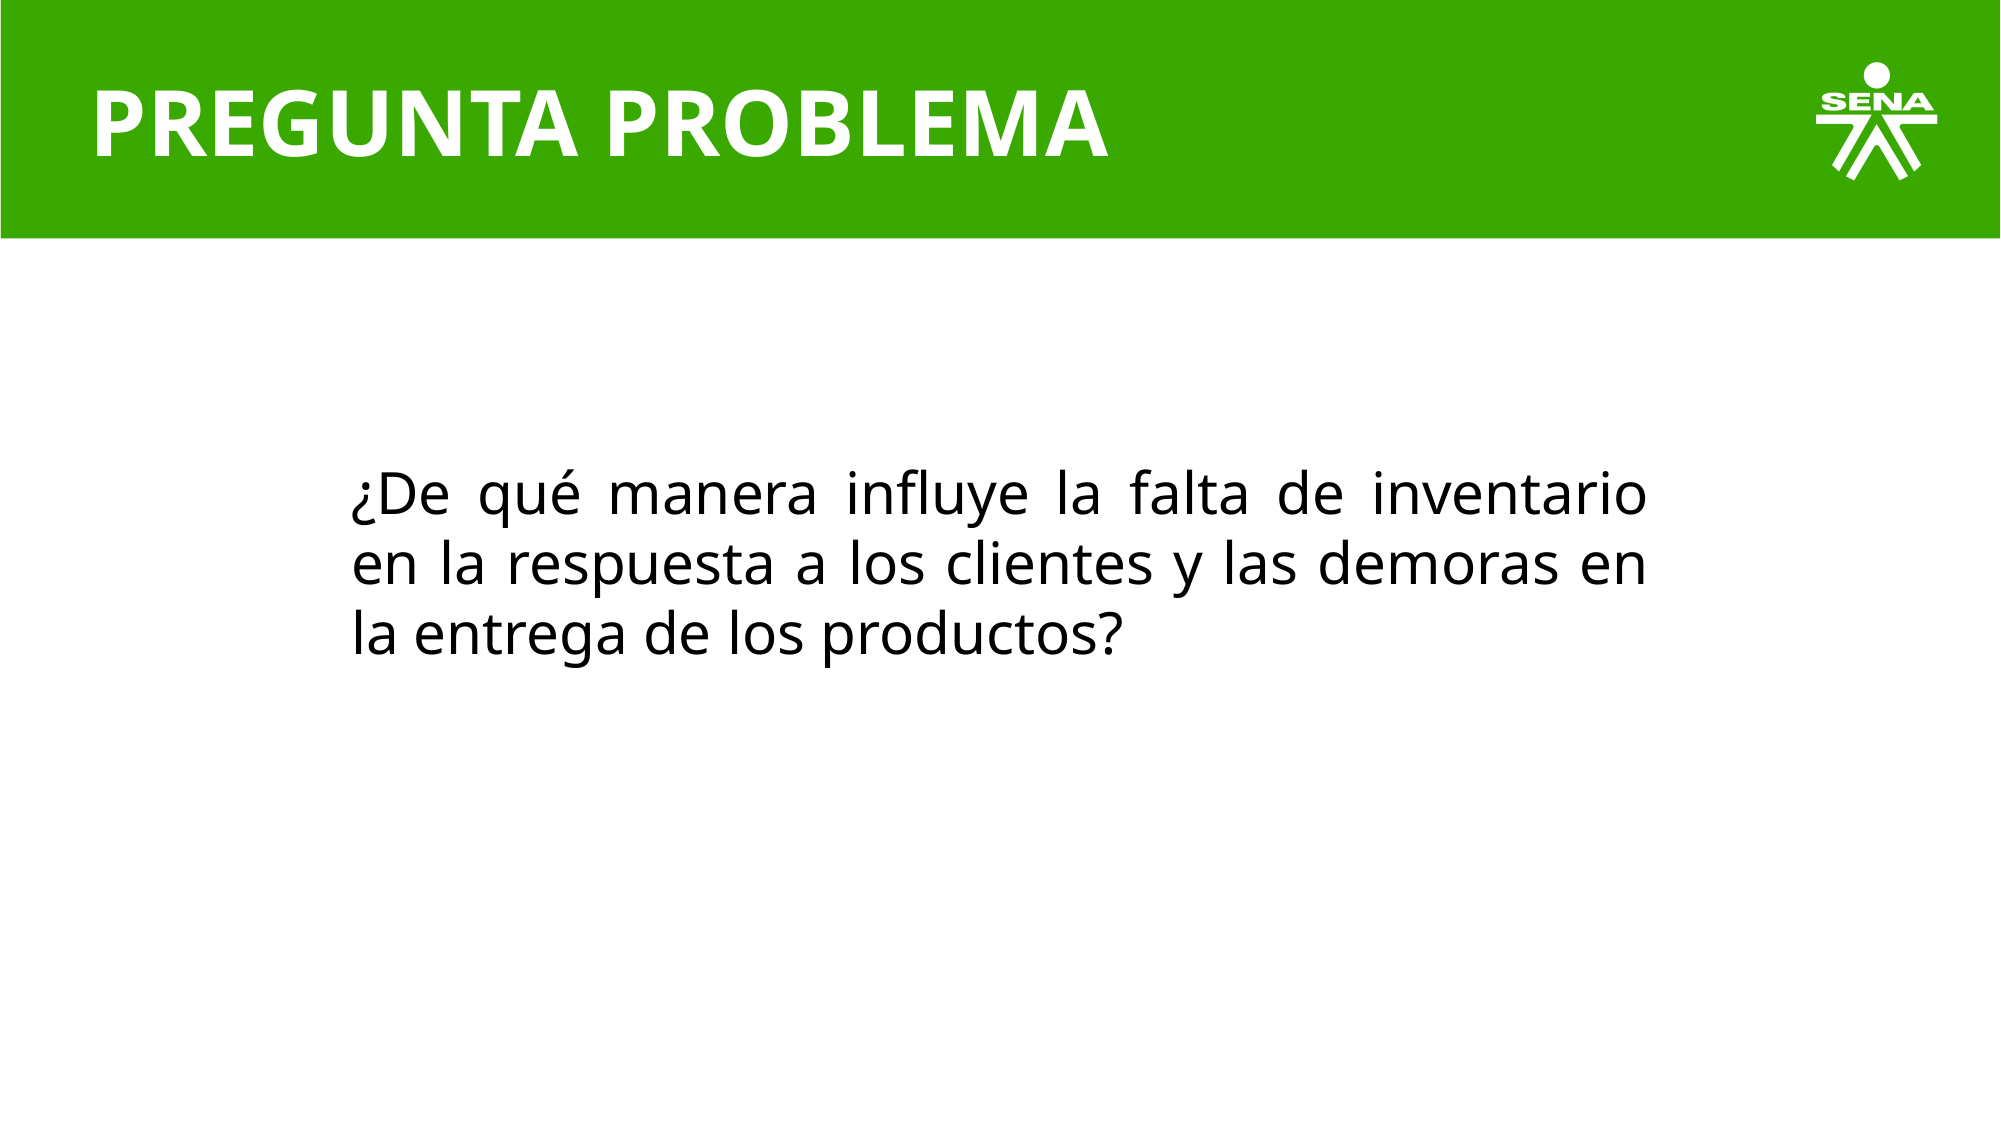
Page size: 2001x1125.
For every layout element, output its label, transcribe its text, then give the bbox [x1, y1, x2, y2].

title PREGUNTA PROBLEMA [74, 18, 1800, 236]
text_box ¿De qué manera influye la falta de inventario en la respuesta a los clientes y las demoras en la entrega de los productos? [336, 448, 1664, 674]
picture [0, 0, 2001, 1125]
